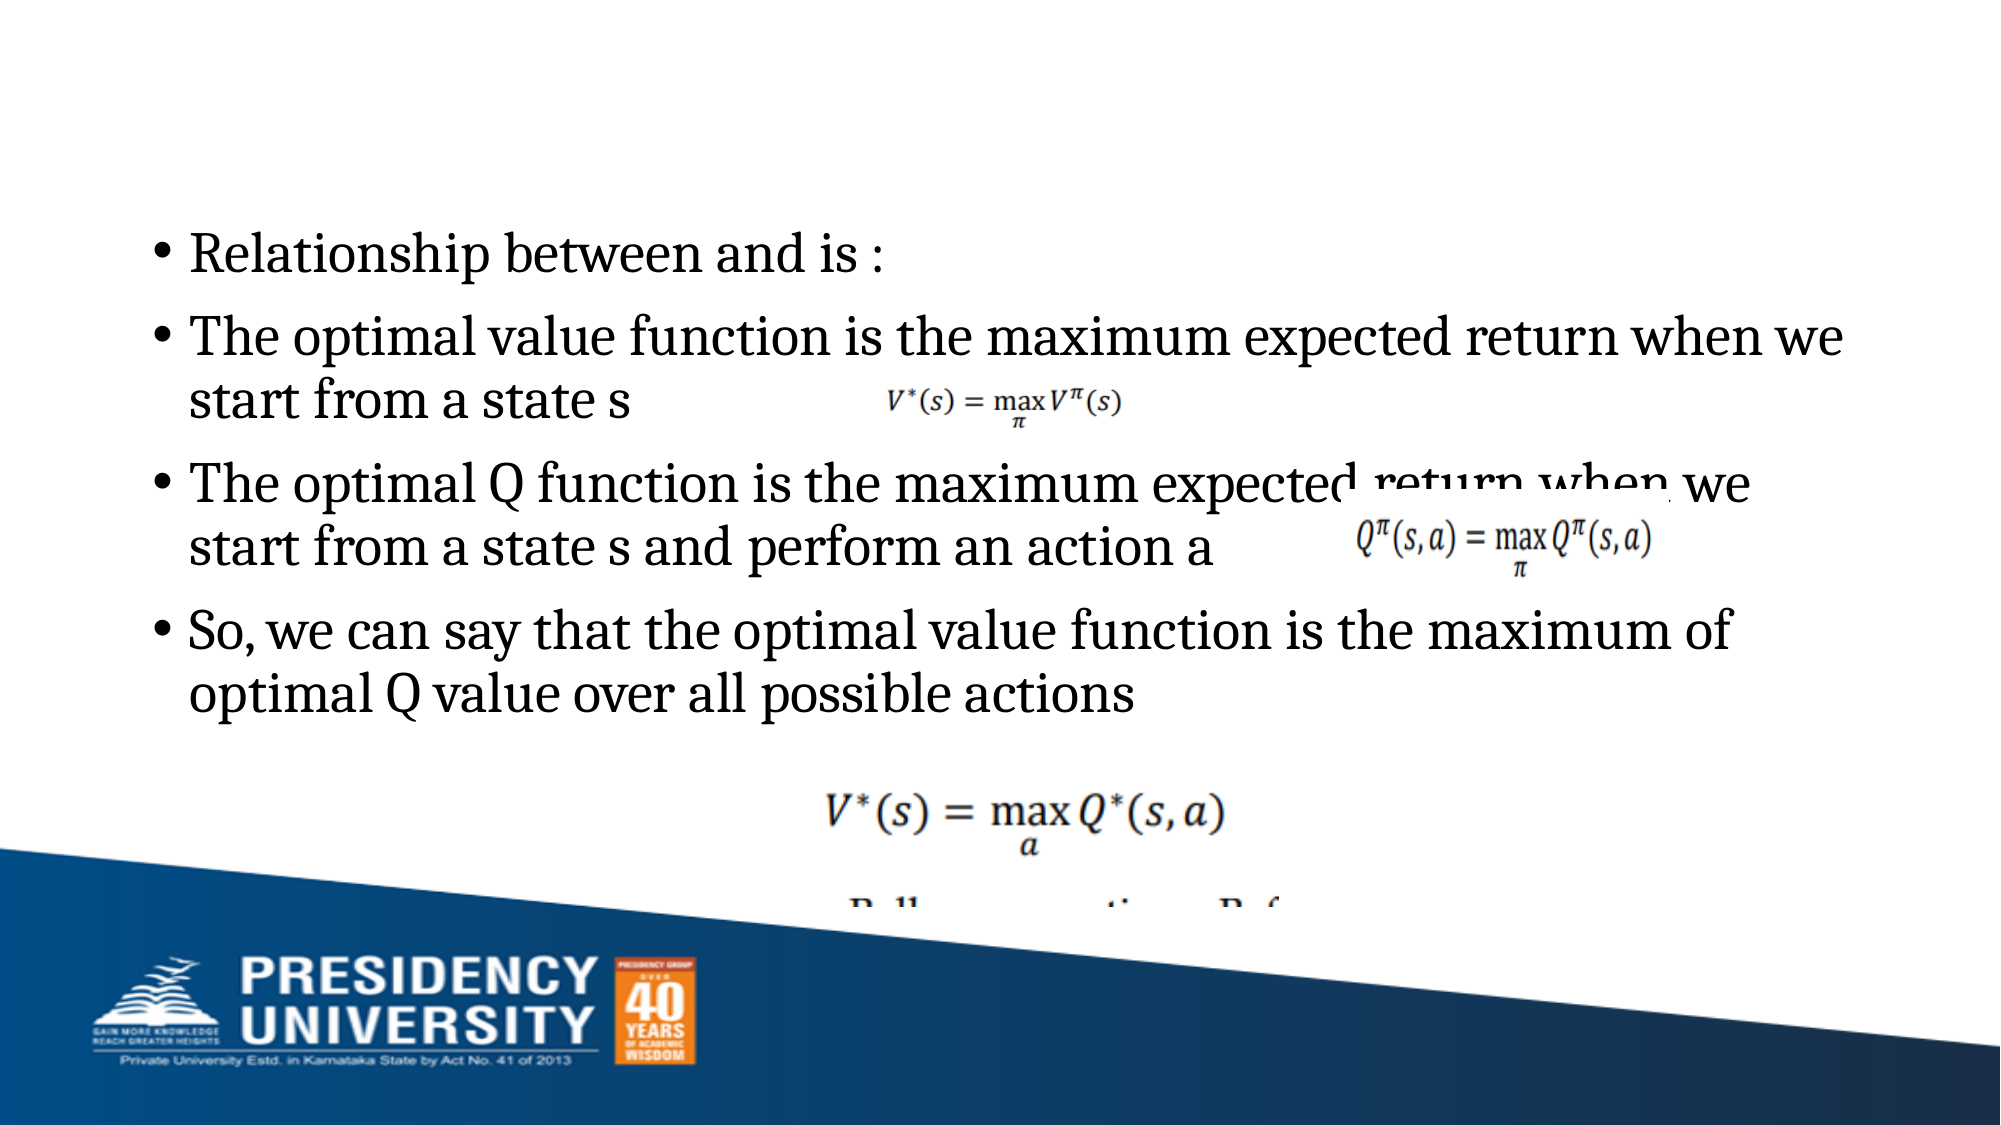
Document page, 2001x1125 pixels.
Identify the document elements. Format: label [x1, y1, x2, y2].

picture [0, 754, 2000, 1125]
picture [863, 366, 1137, 444]
picture [1341, 489, 1669, 599]
